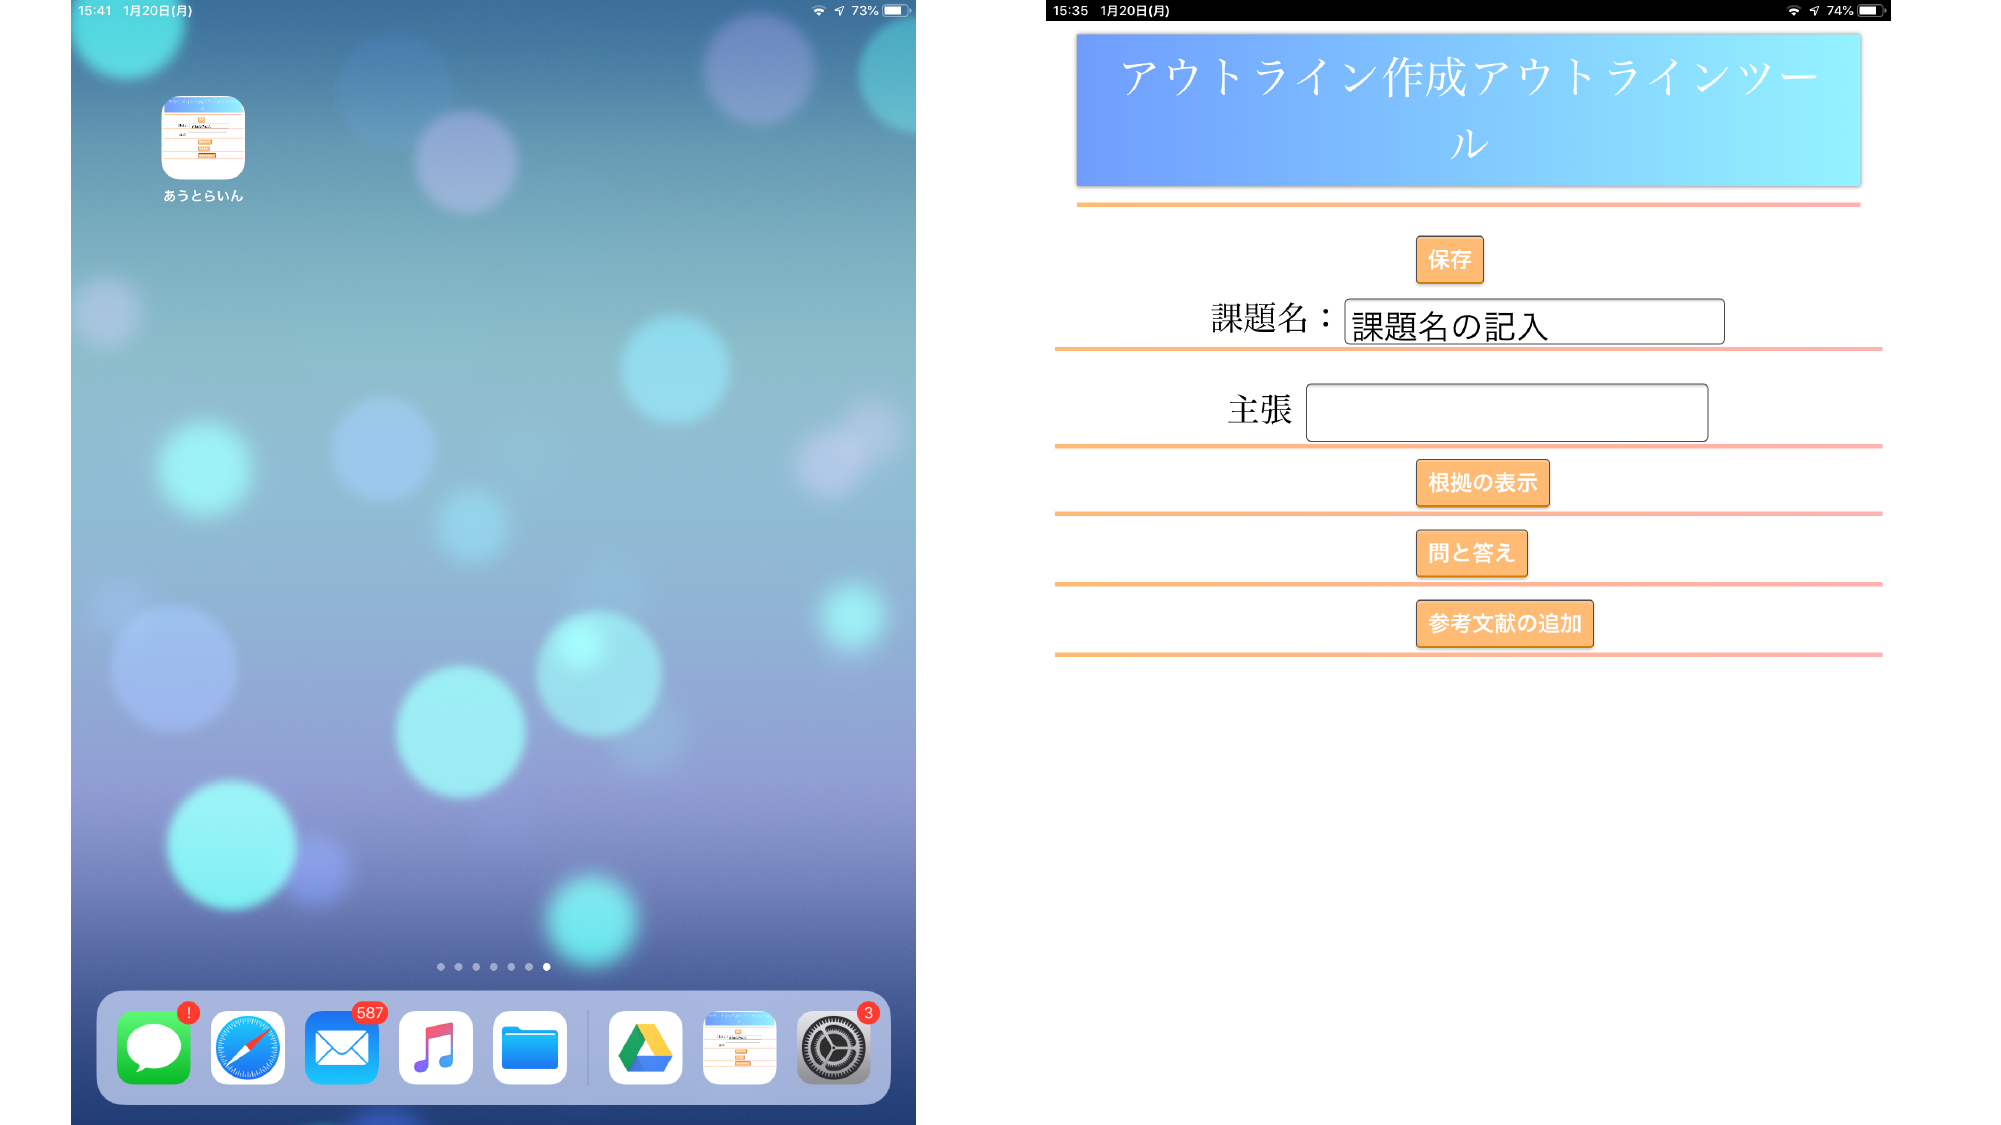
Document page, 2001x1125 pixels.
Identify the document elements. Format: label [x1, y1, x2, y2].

picture [71, 0, 916, 1125]
picture [1046, 0, 1891, 1125]
